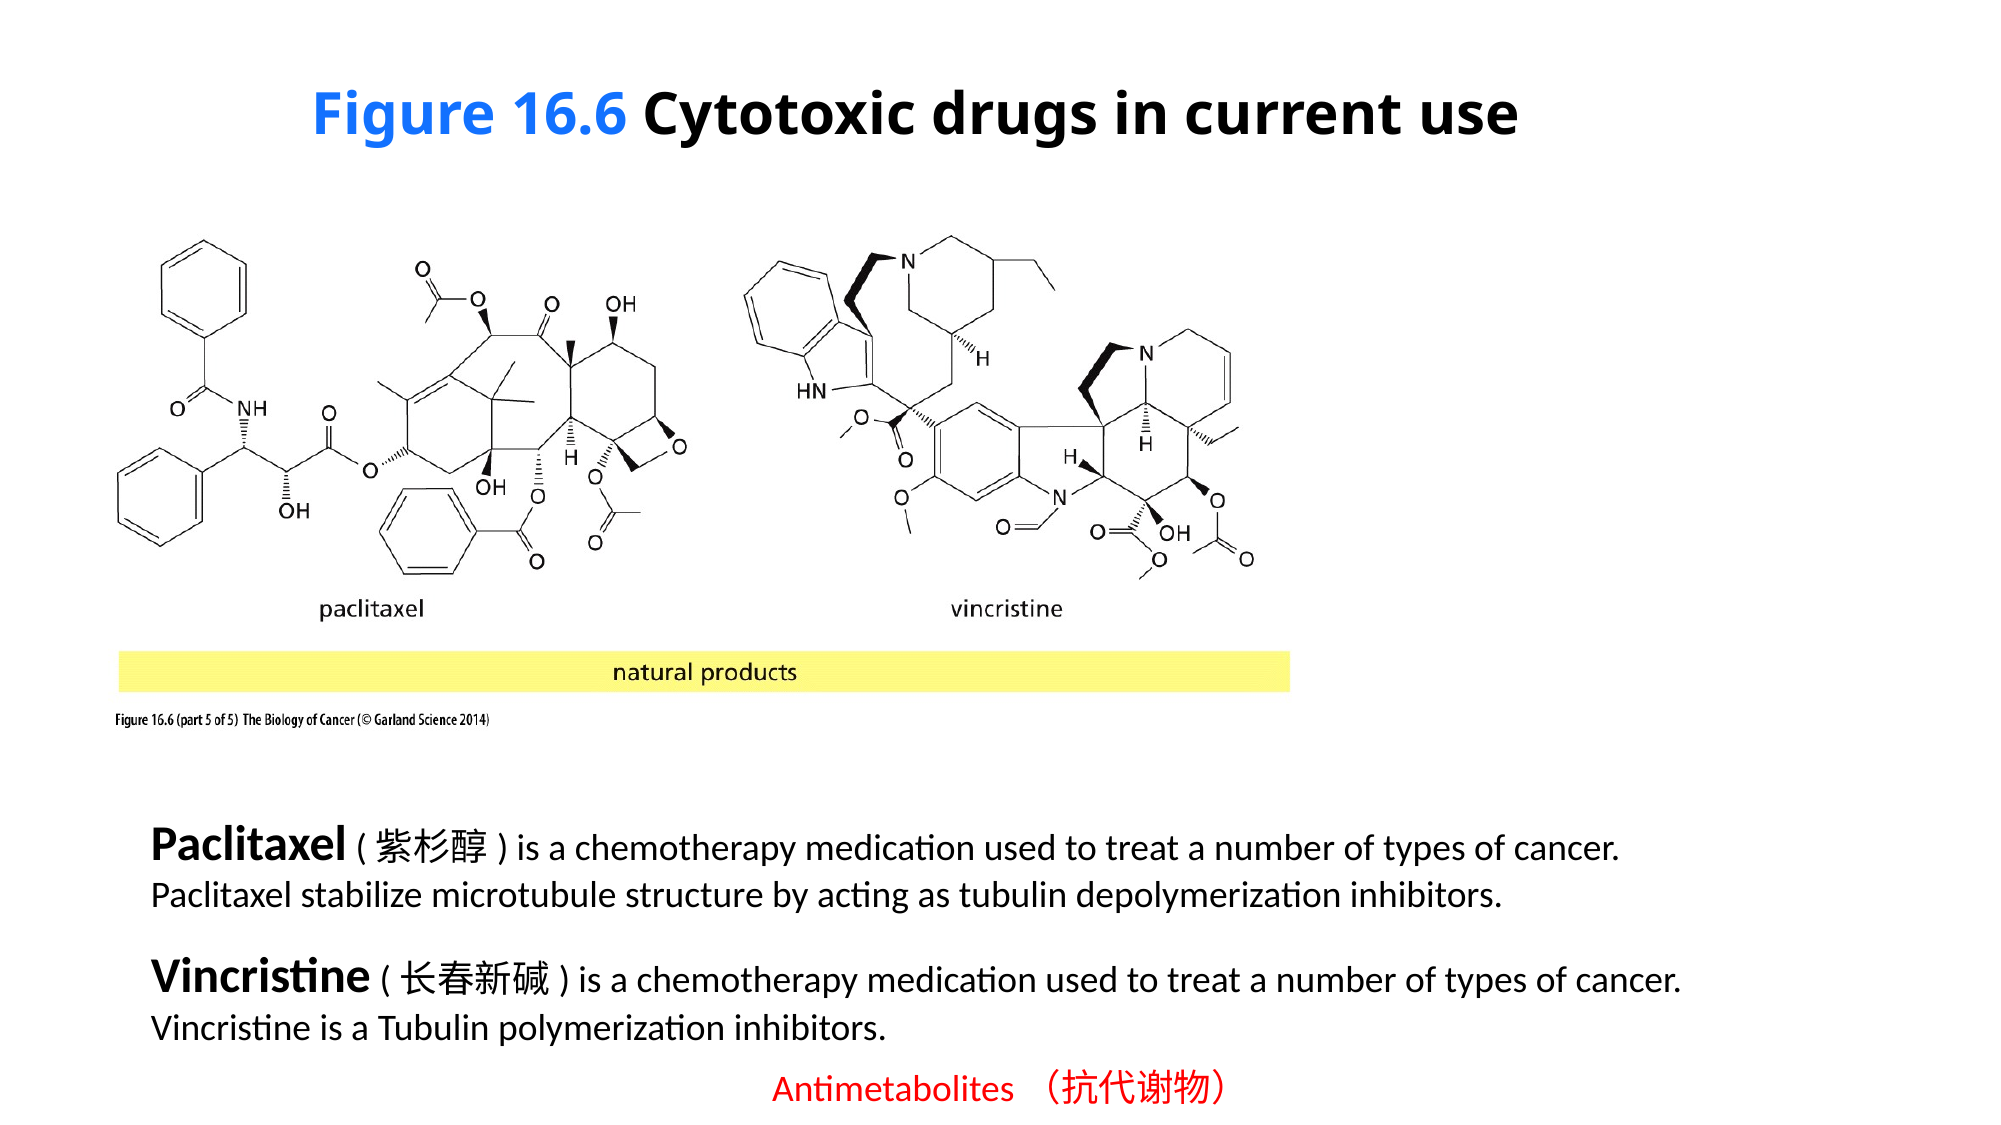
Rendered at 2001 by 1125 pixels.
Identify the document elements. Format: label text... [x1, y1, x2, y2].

text_box Paclitaxel (紫杉醇) is a chemotherapy medication used to treat a number of types of cancer. Paclitaxel stabilize microtubule structure by acting as tubulin depolymerization inhibitors. [136, 802, 1694, 923]
text_box Figure 16.6 Cytotoxic drugs in current use [296, 68, 1694, 154]
text_box Antimetabolites（抗代谢物） [757, 1056, 1264, 1117]
picture [107, 226, 1299, 731]
text_box Vincristine (长春新碱) is a chemotherapy medication used to treat a number of types of cancer. Vincristine is a Tubulin polymerization inhibitors. [136, 935, 1728, 1056]
